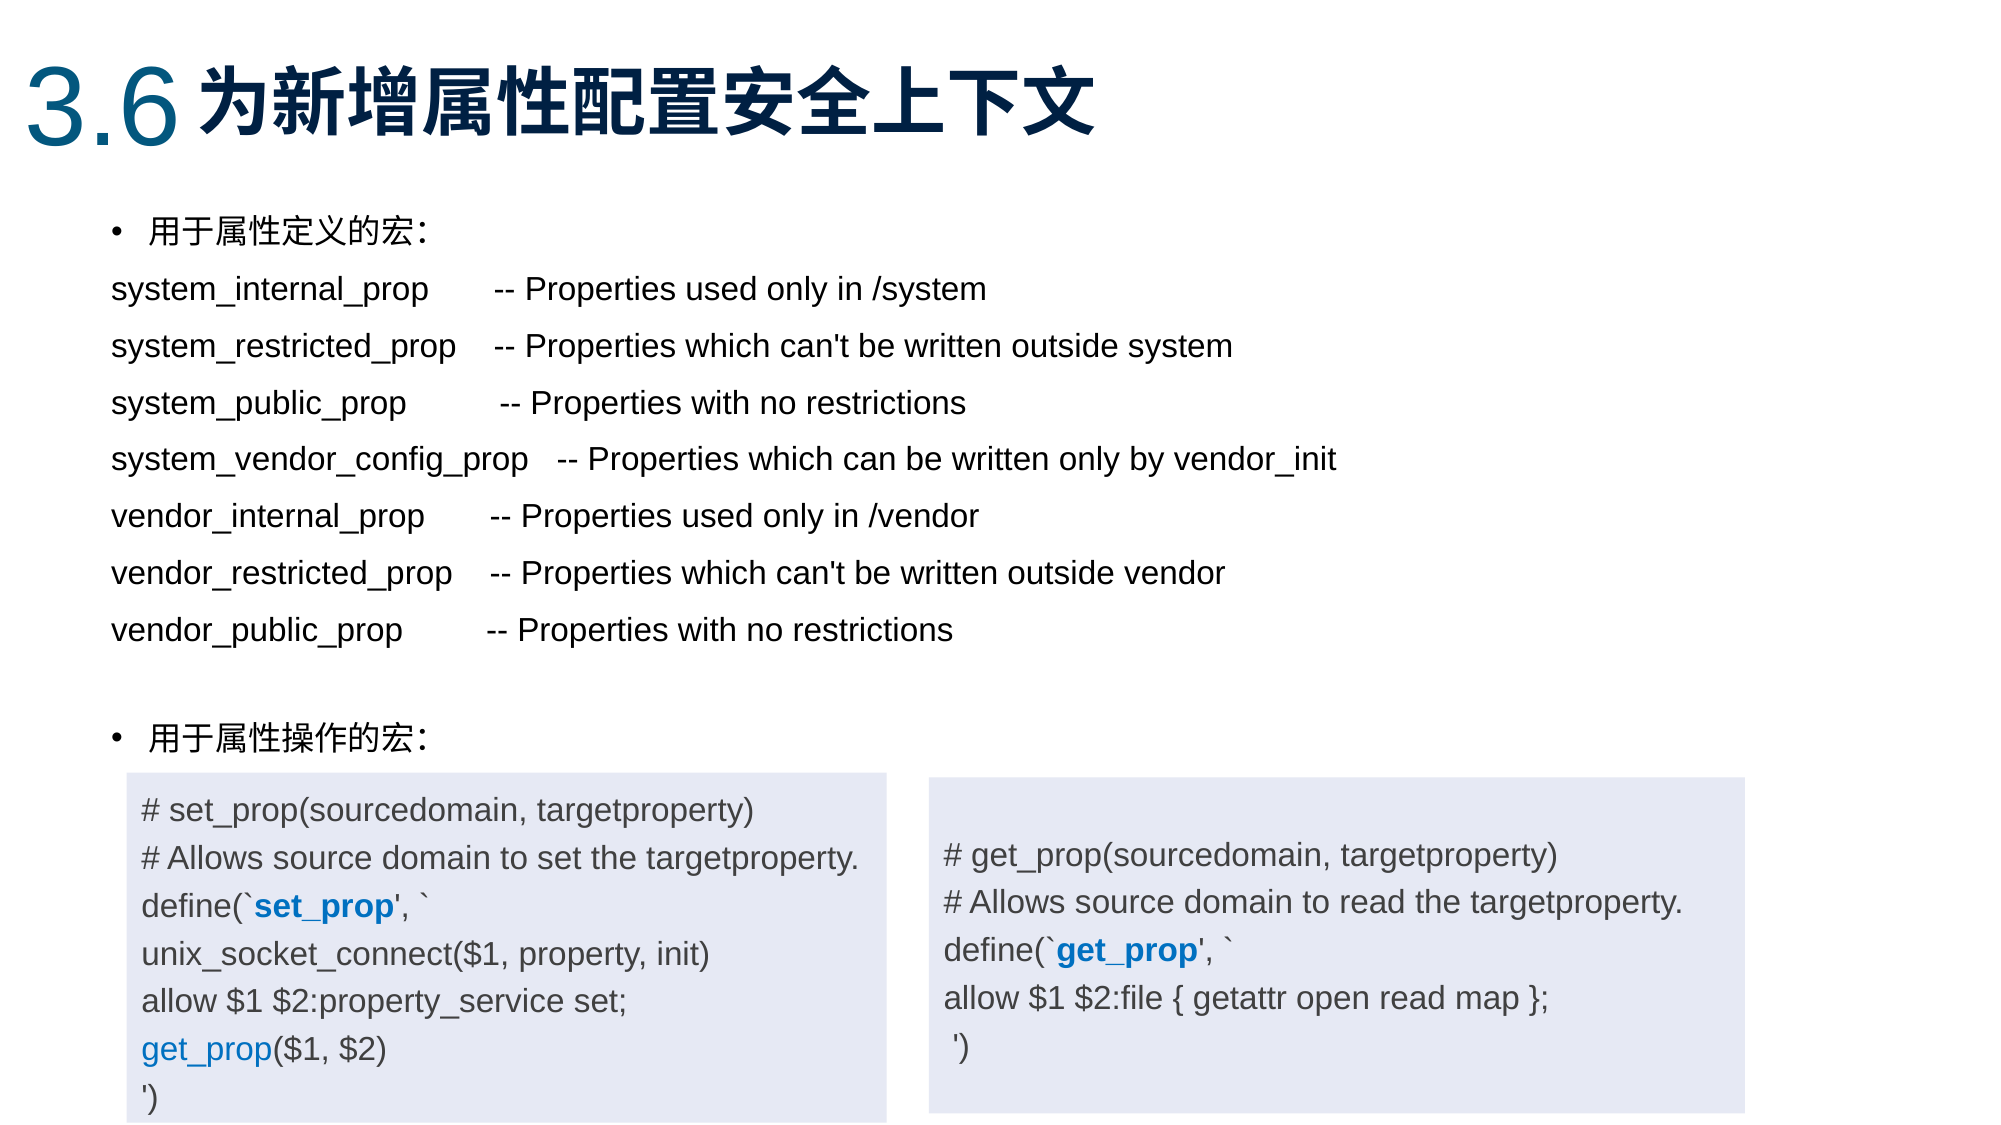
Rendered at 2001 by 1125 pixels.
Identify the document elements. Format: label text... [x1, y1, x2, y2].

text_box # get_prop(sourcedomain, targetproperty) # Allows source domain to read the targetproperty. define(`get_prop', ` allow $1 $2:file { getattr open read map }; ') [928, 777, 1745, 1114]
text_box 为新增属性配置安全上下文 [181, 29, 1528, 153]
text_box # set_prop(sourcedomain, targetproperty) # Allows source domain to set the targetproperty. define(`set_prop', ` unix_socket_connect($1, property, init) allow $1 $2:property_service set; get_prop($1, $2) ') [126, 772, 887, 1123]
text_box 用于属性定义的宏： system_internal_prop -- Properties used only in /system system_restricted_prop -- Properties which can't be written outside system system_public_prop -- Properties with no restrictions system_vendor_config_prop -- Properties which can be written only by vendor_init vendor_internal_prop -- Properties used only in /vendor vendor_restricted_prop -- Properties which can't be written outside vendor vendor_public_prop -- Properties with no restrictions 用于属性操作的宏： [96, 207, 1875, 1115]
text_box 3.6 [9, 25, 197, 176]
